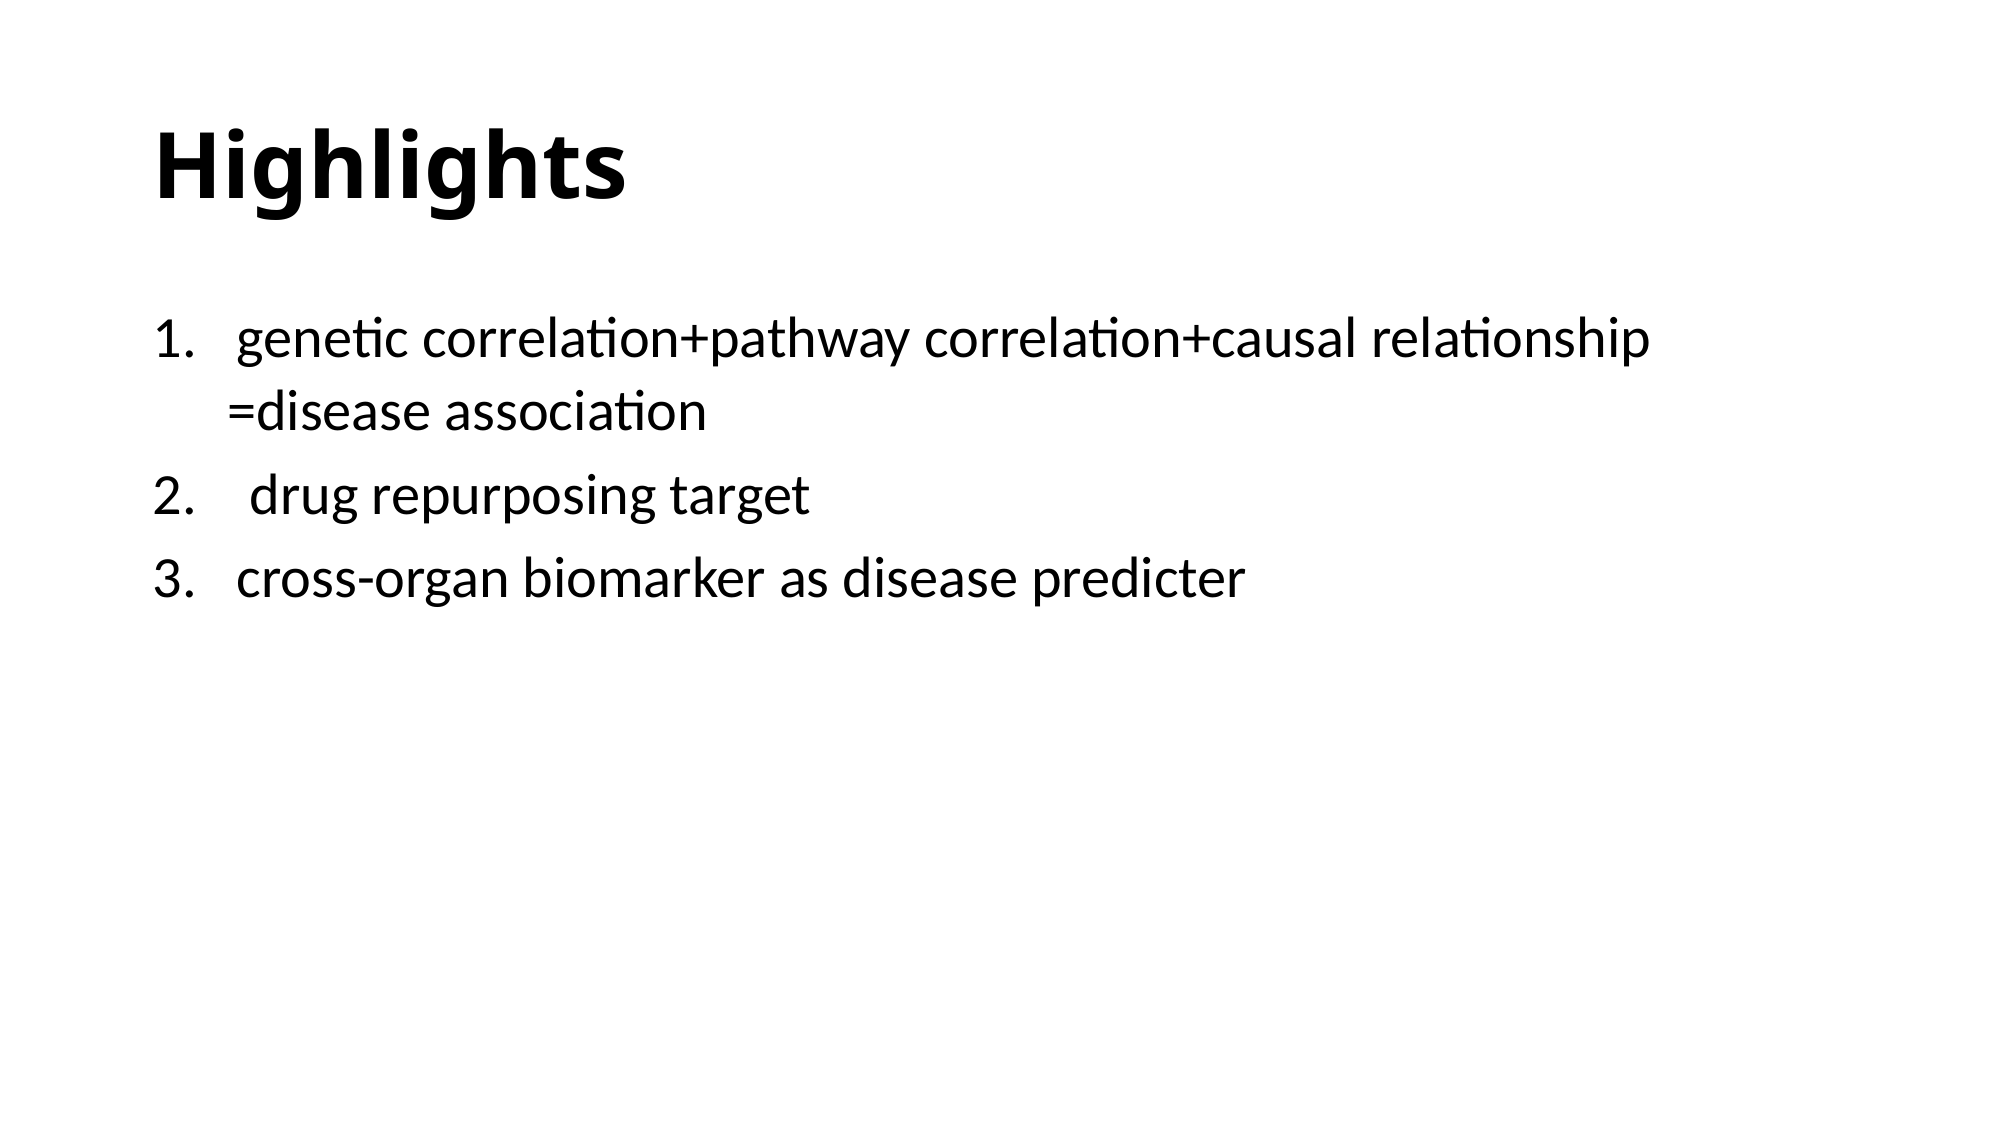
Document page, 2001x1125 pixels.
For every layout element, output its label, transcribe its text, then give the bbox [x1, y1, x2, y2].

list genetic correlation+pathway correlation+causal relationship =disease association drug repurposing target cross-organ biomarker as disease predicter [137, 299, 1863, 1014]
title Highlights [137, 59, 1863, 278]
